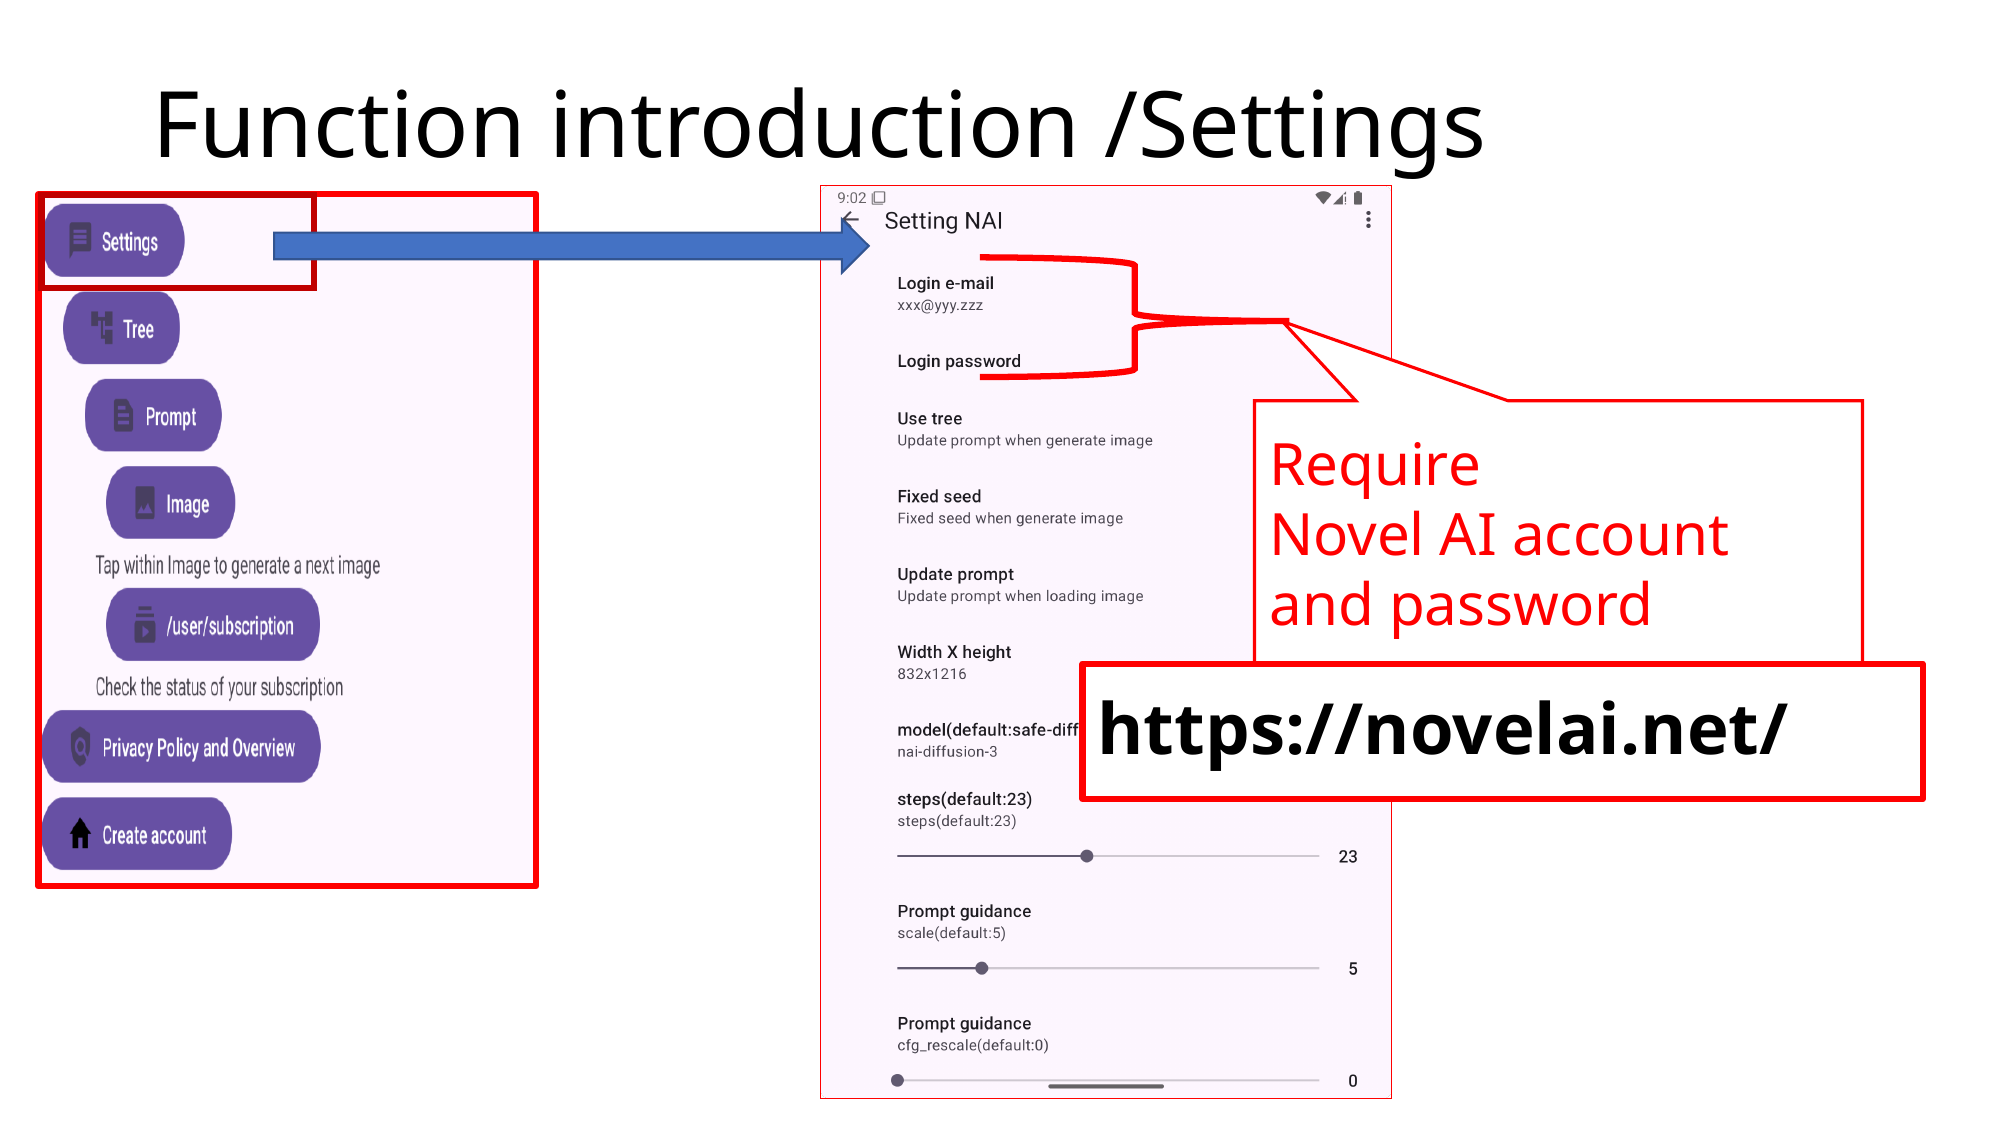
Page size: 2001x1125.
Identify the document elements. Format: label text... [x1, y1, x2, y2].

text_box https://novelai.net/ [1392, 663, 1923, 800]
picture [41, 197, 534, 884]
text_box [40, 194, 315, 289]
title Function introduction /Settings [137, 59, 1863, 196]
picture [820, 185, 1392, 1099]
text_box Require Novel AI account and password [1392, 358, 1864, 663]
text_box [534, 231, 820, 261]
